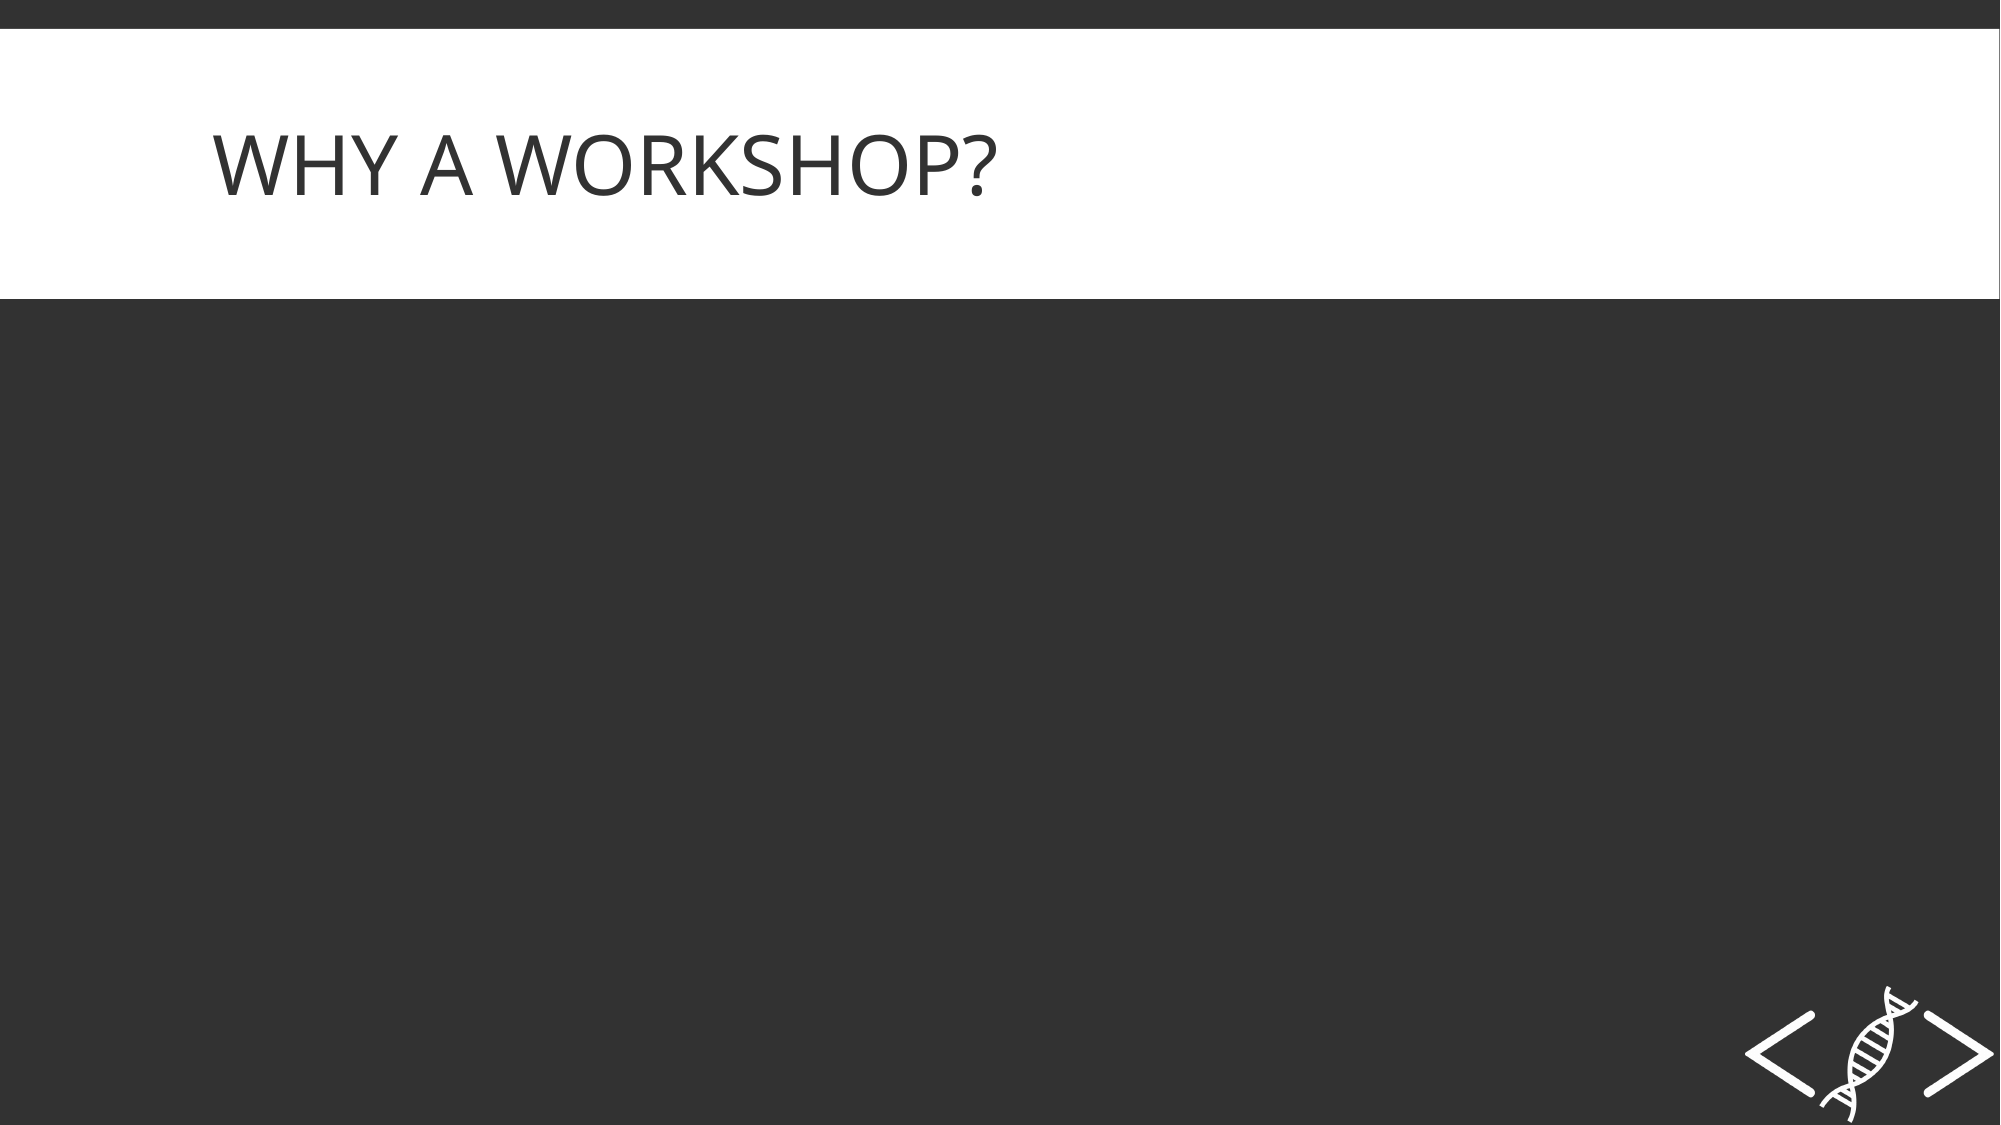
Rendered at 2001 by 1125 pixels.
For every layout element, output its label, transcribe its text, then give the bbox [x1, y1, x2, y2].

picture [1739, 923, 2000, 1125]
title Why a workshop? [197, 46, 1803, 295]
